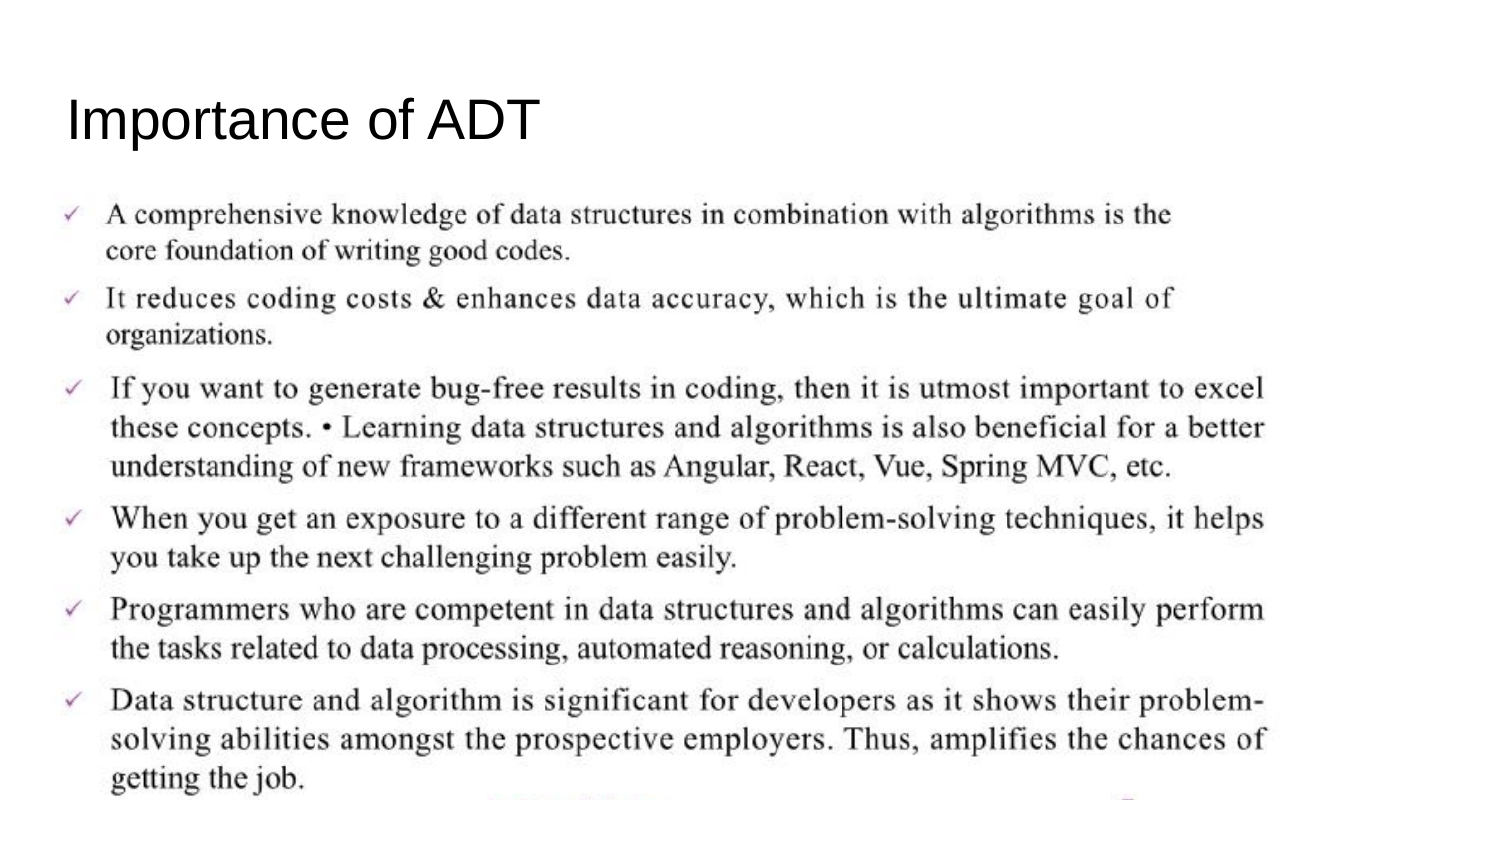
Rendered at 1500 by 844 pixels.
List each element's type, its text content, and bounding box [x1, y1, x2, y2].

title Importance of ADT [51, 72, 1449, 167]
picture [50, 366, 1305, 800]
picture [50, 188, 1437, 356]
